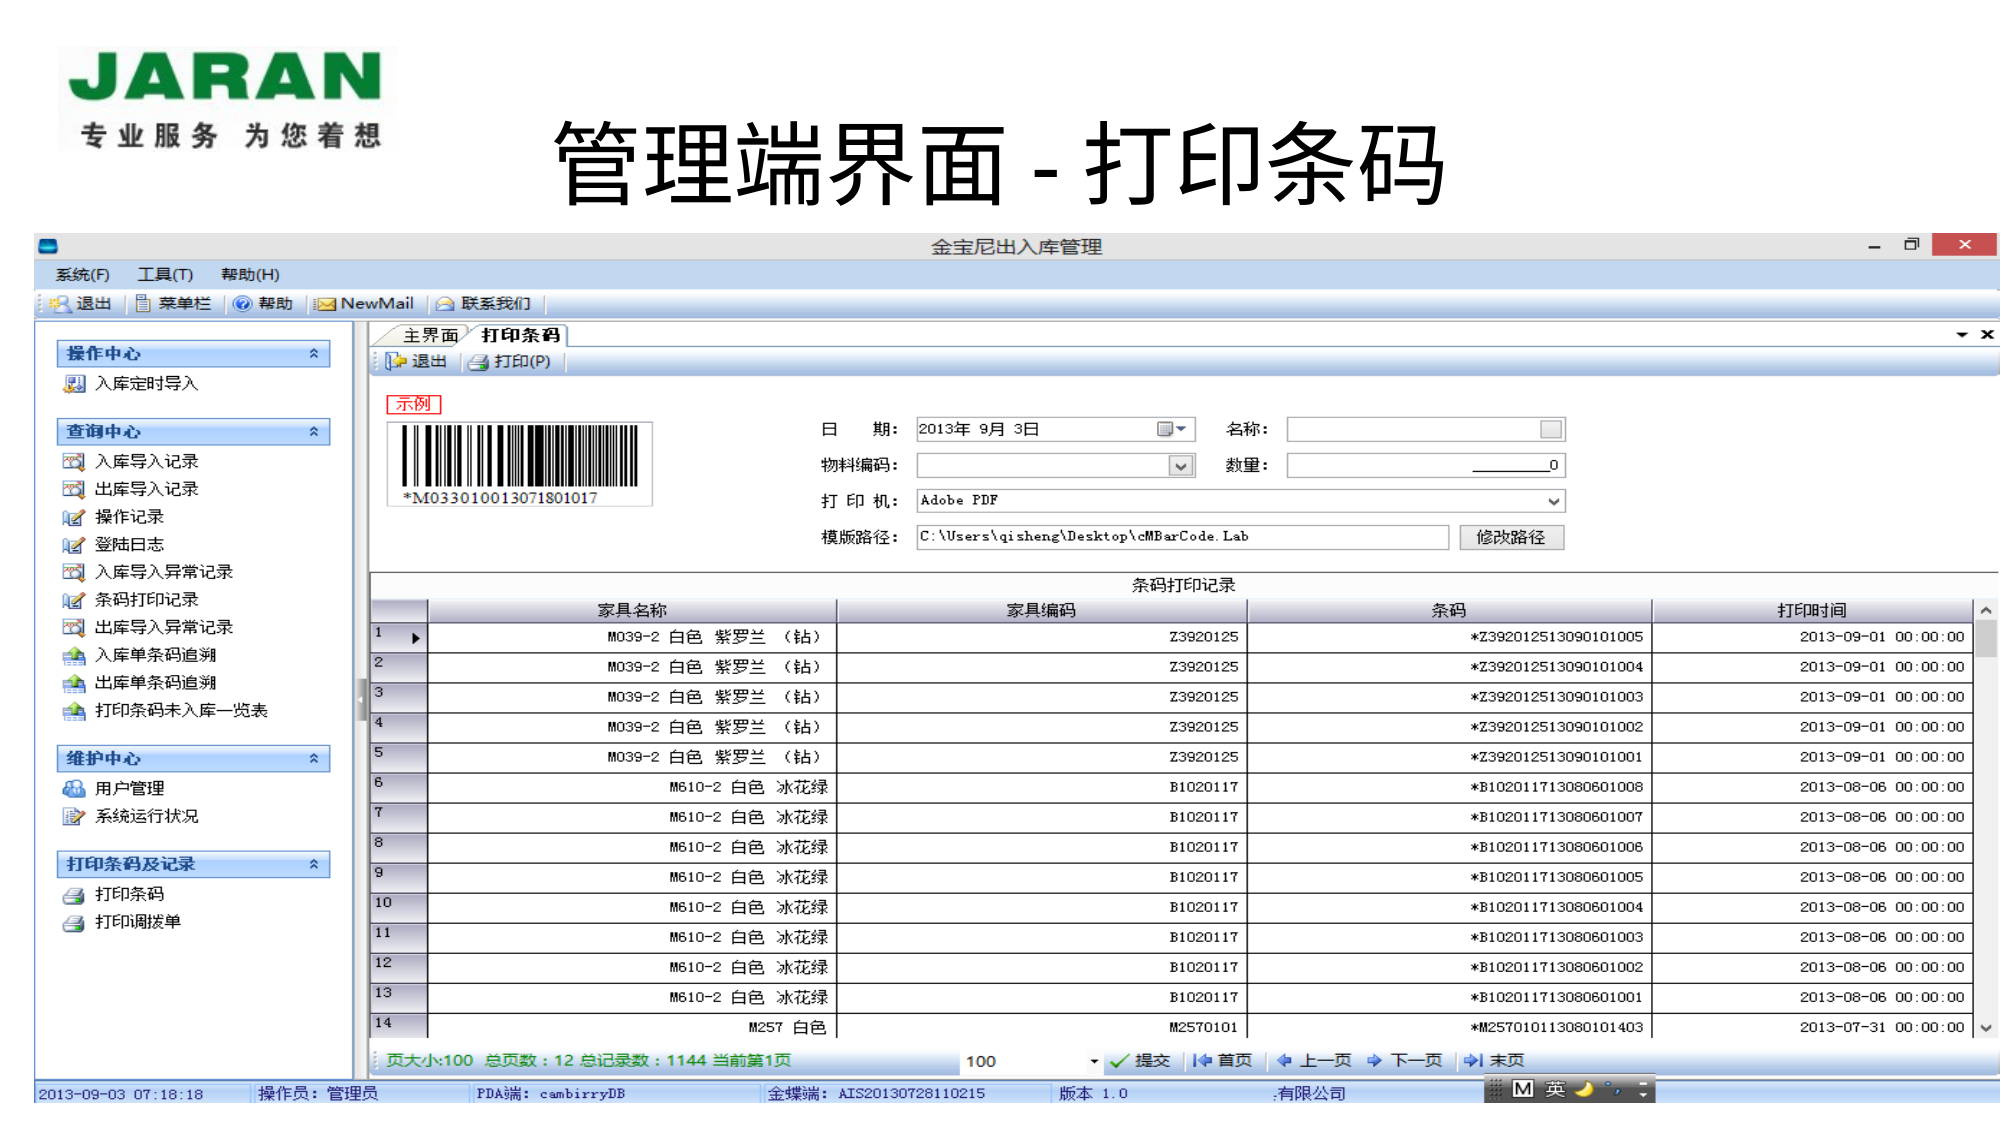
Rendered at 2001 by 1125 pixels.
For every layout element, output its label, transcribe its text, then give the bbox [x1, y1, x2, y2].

picture [58, 46, 397, 152]
title 管理端界面-打印条码 [137, 59, 1863, 233]
picture [34, 233, 2000, 1103]
